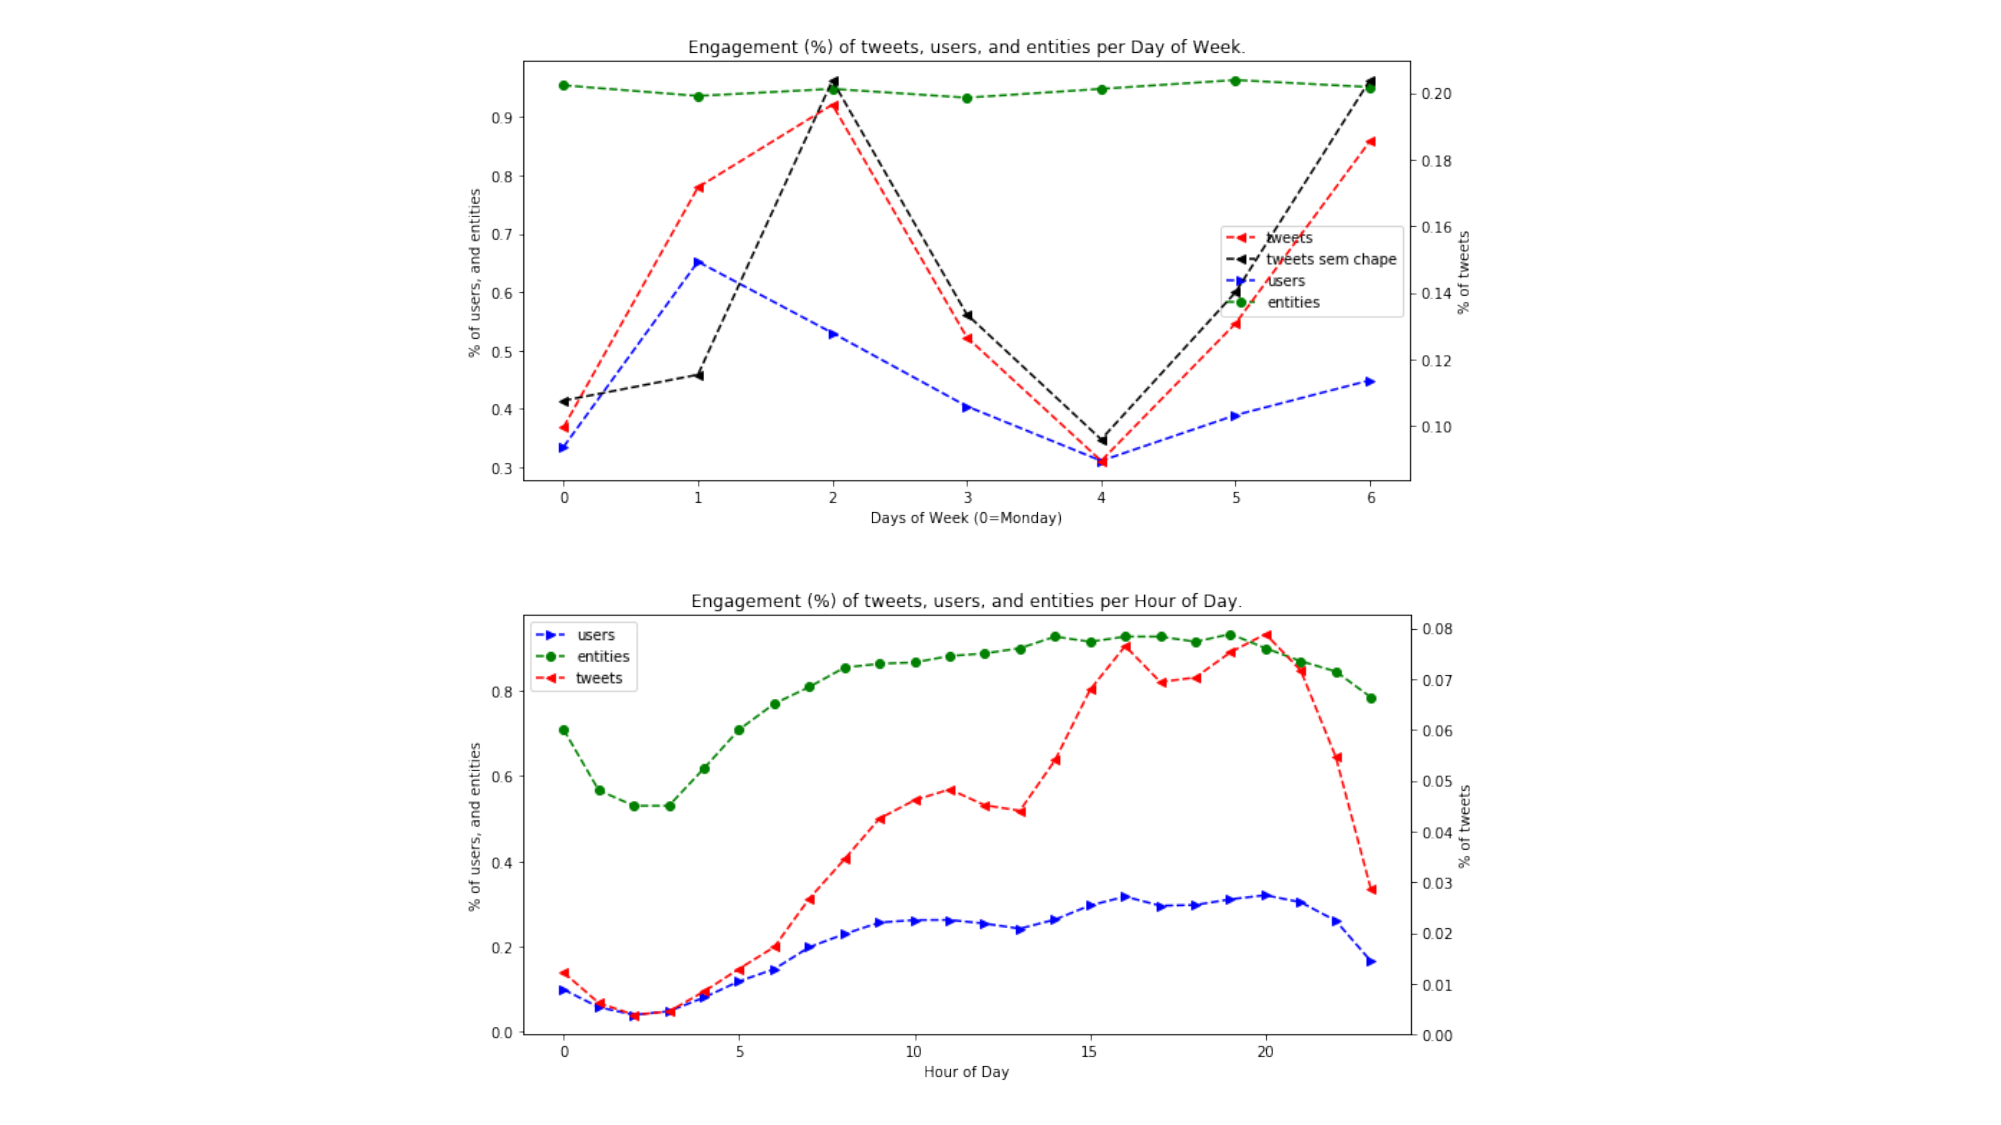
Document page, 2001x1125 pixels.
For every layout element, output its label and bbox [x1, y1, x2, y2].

list [460, 583, 1483, 1089]
list [460, 29, 1482, 535]
